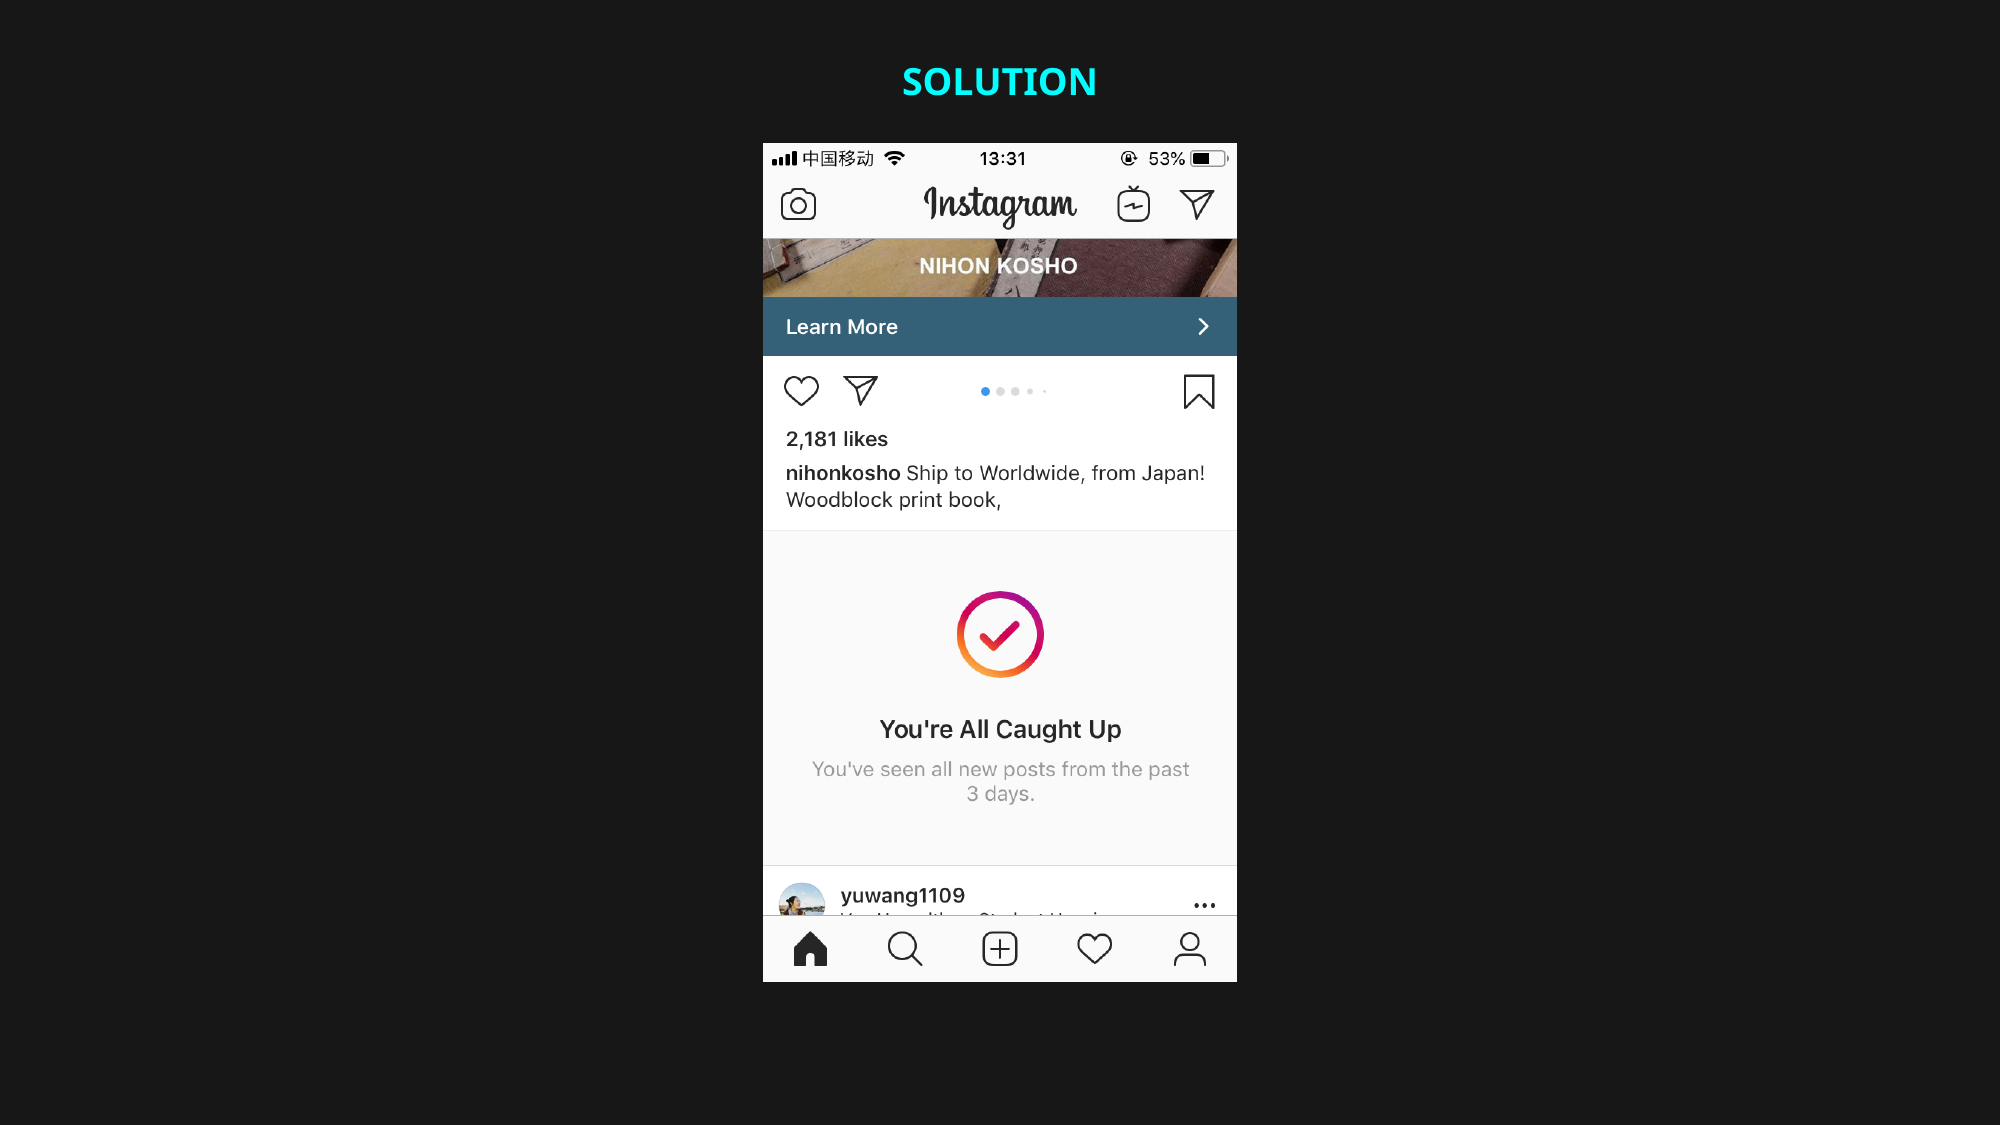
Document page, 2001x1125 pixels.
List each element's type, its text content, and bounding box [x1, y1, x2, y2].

text_box SOLUTION [644, 50, 1356, 111]
picture [763, 143, 1237, 982]
